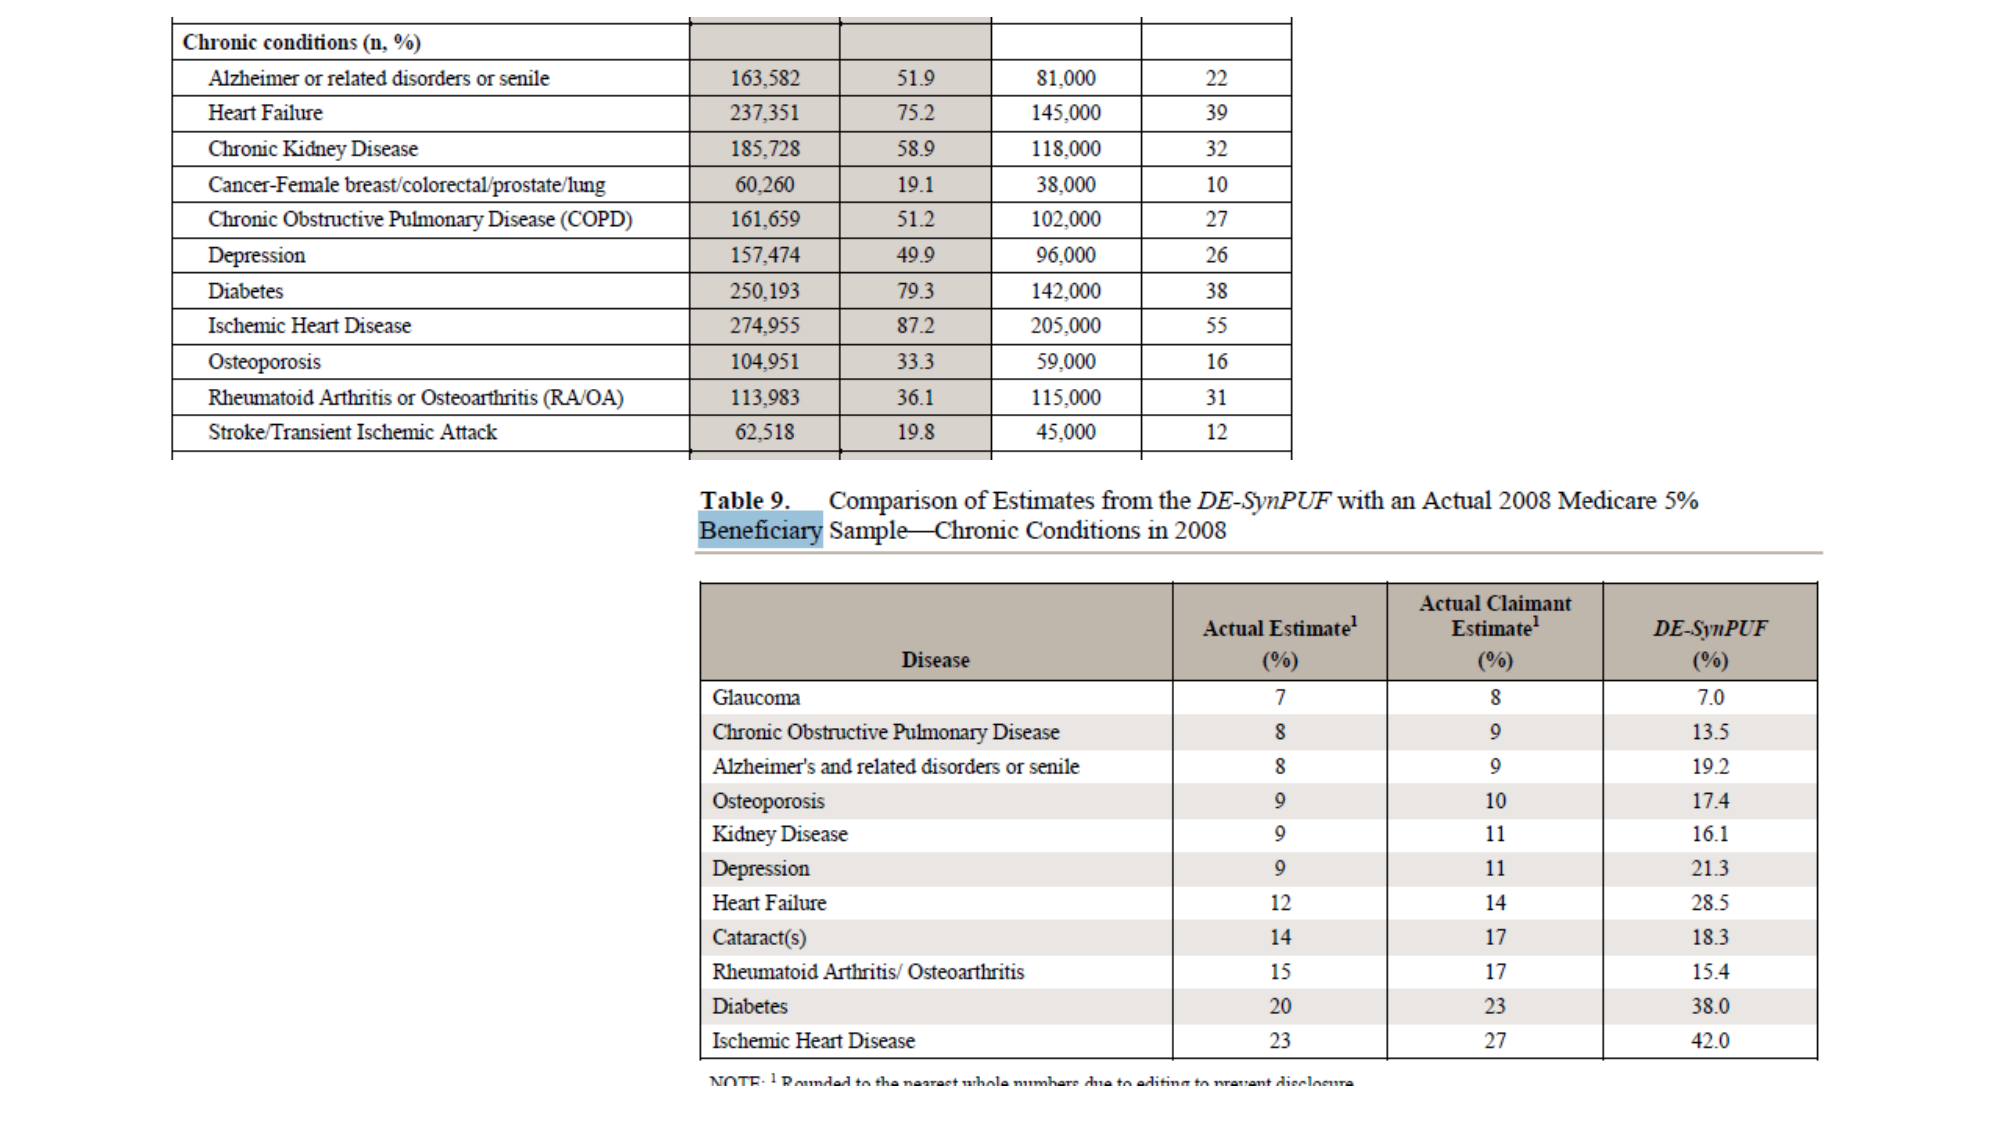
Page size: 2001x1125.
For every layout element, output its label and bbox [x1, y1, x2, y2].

picture [167, 17, 1299, 460]
picture [667, 481, 1839, 1086]
